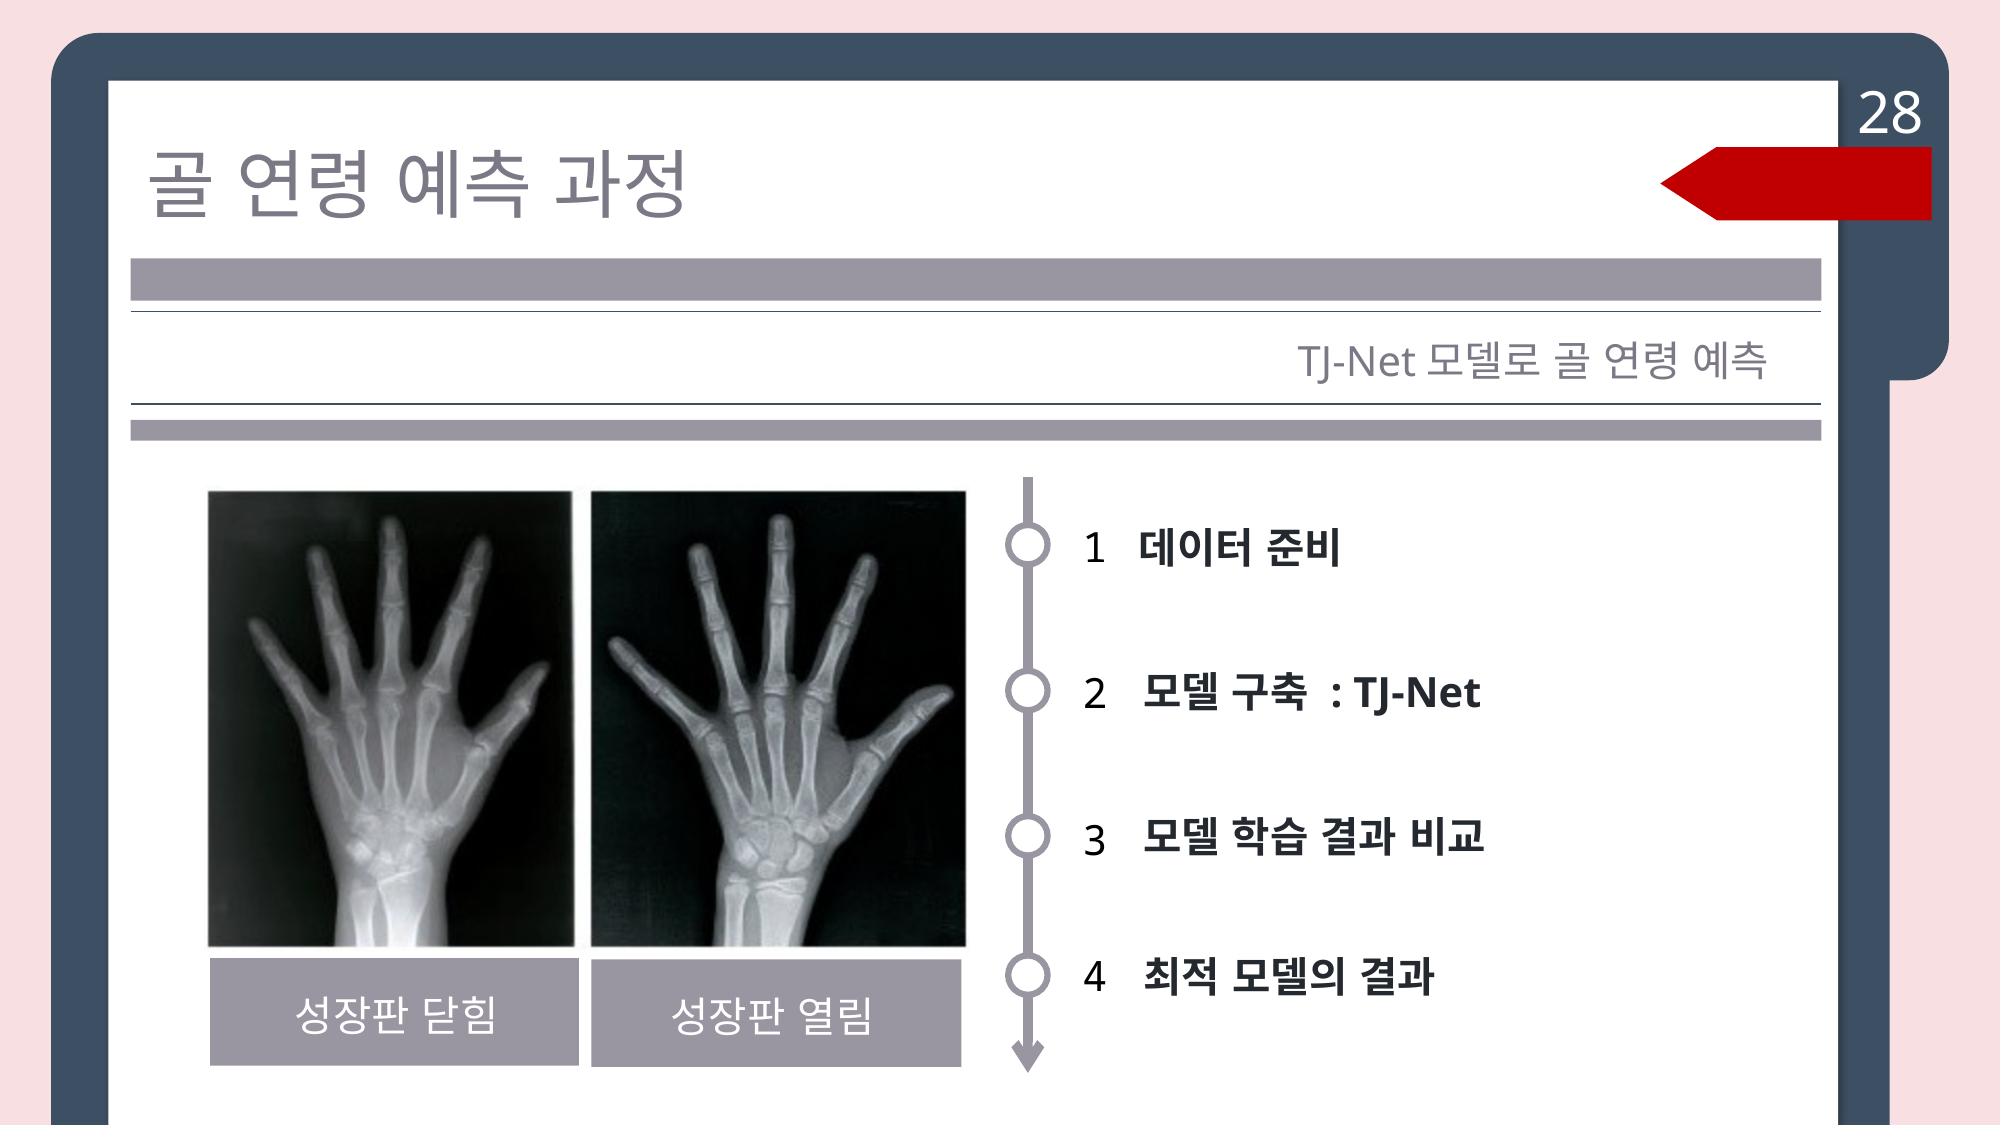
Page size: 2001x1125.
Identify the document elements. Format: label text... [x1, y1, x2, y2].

picture [204, 485, 970, 953]
text_box [1028, 523, 1049, 566]
text_box [1007, 815, 1027, 857]
text_box 1 [1067, 513, 1123, 579]
text_box [107, 80, 1839, 1125]
text_box 성장판 닫힘 [279, 982, 514, 1048]
text_box 4 [1067, 942, 1123, 1008]
text_box [50, 31, 1950, 1125]
text_box [590, 958, 962, 1068]
text_box TJ-Net모델로 골 연령 예측 [413, 327, 1796, 393]
text_box 골 연령 예측 과정 [131, 130, 1380, 236]
text_box [1658, 144, 1933, 222]
text_box [209, 957, 580, 1067]
text_box 성장판 열림 [655, 983, 890, 1049]
slide_number 28 [1488, 80, 1939, 141]
text_box [130, 257, 1822, 302]
text_box 모델 구축 : TJ-Net [1128, 658, 1541, 724]
text_box 3 [1067, 806, 1123, 872]
text_box [1028, 954, 1049, 996]
text_box 데이터 준비 [1124, 514, 1479, 580]
text_box [1007, 669, 1027, 712]
text_box [1007, 954, 1027, 996]
text_box 2 [1067, 659, 1123, 725]
text_box [130, 419, 1822, 442]
text_box 최적 모델의 결과 [1128, 943, 1575, 1008]
text_box [1007, 524, 1027, 566]
text_box [1028, 669, 1049, 712]
text_box [1028, 815, 1049, 857]
text_box 모델 학습 결과 비교 [1128, 802, 1517, 868]
